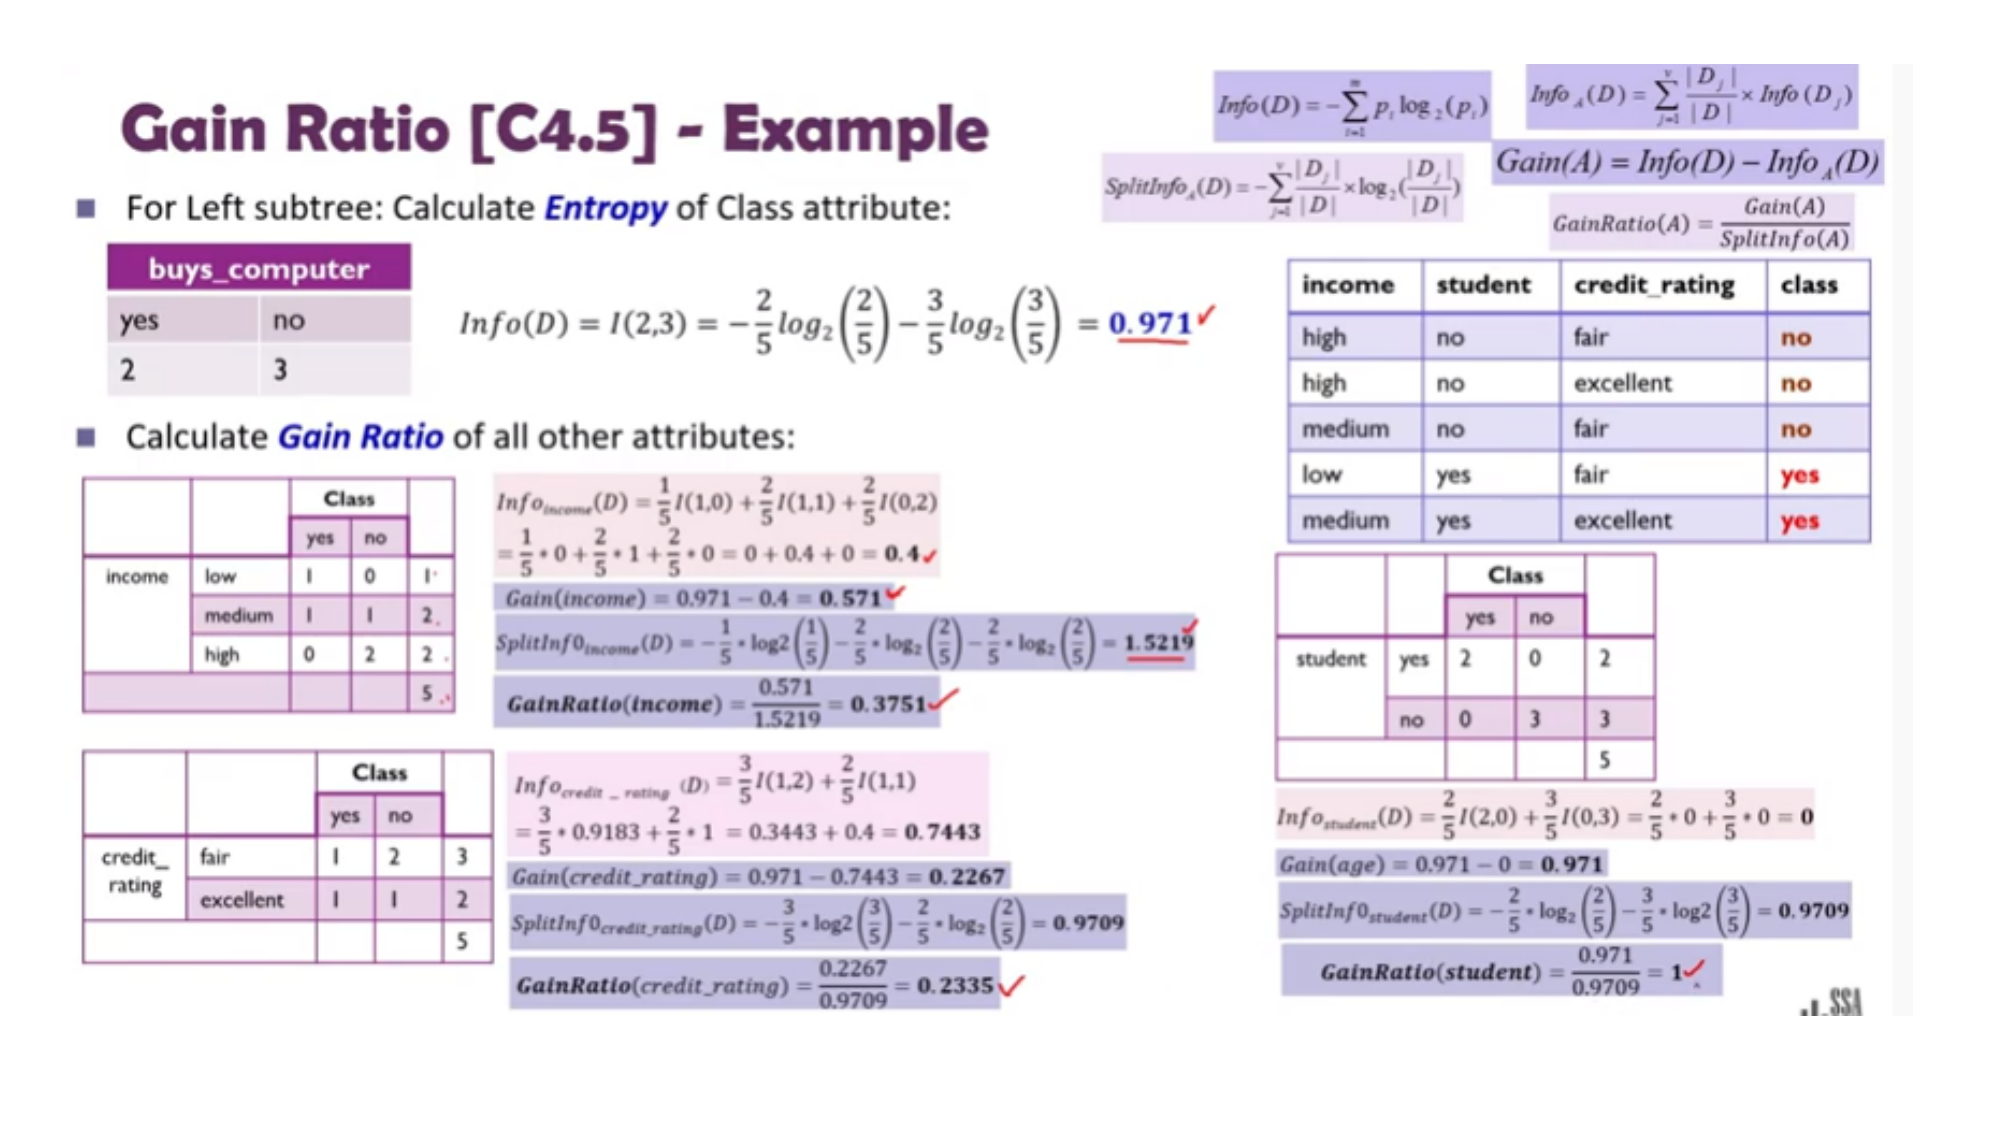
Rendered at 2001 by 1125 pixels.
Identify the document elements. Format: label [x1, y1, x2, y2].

picture [61, 63, 1913, 1016]
